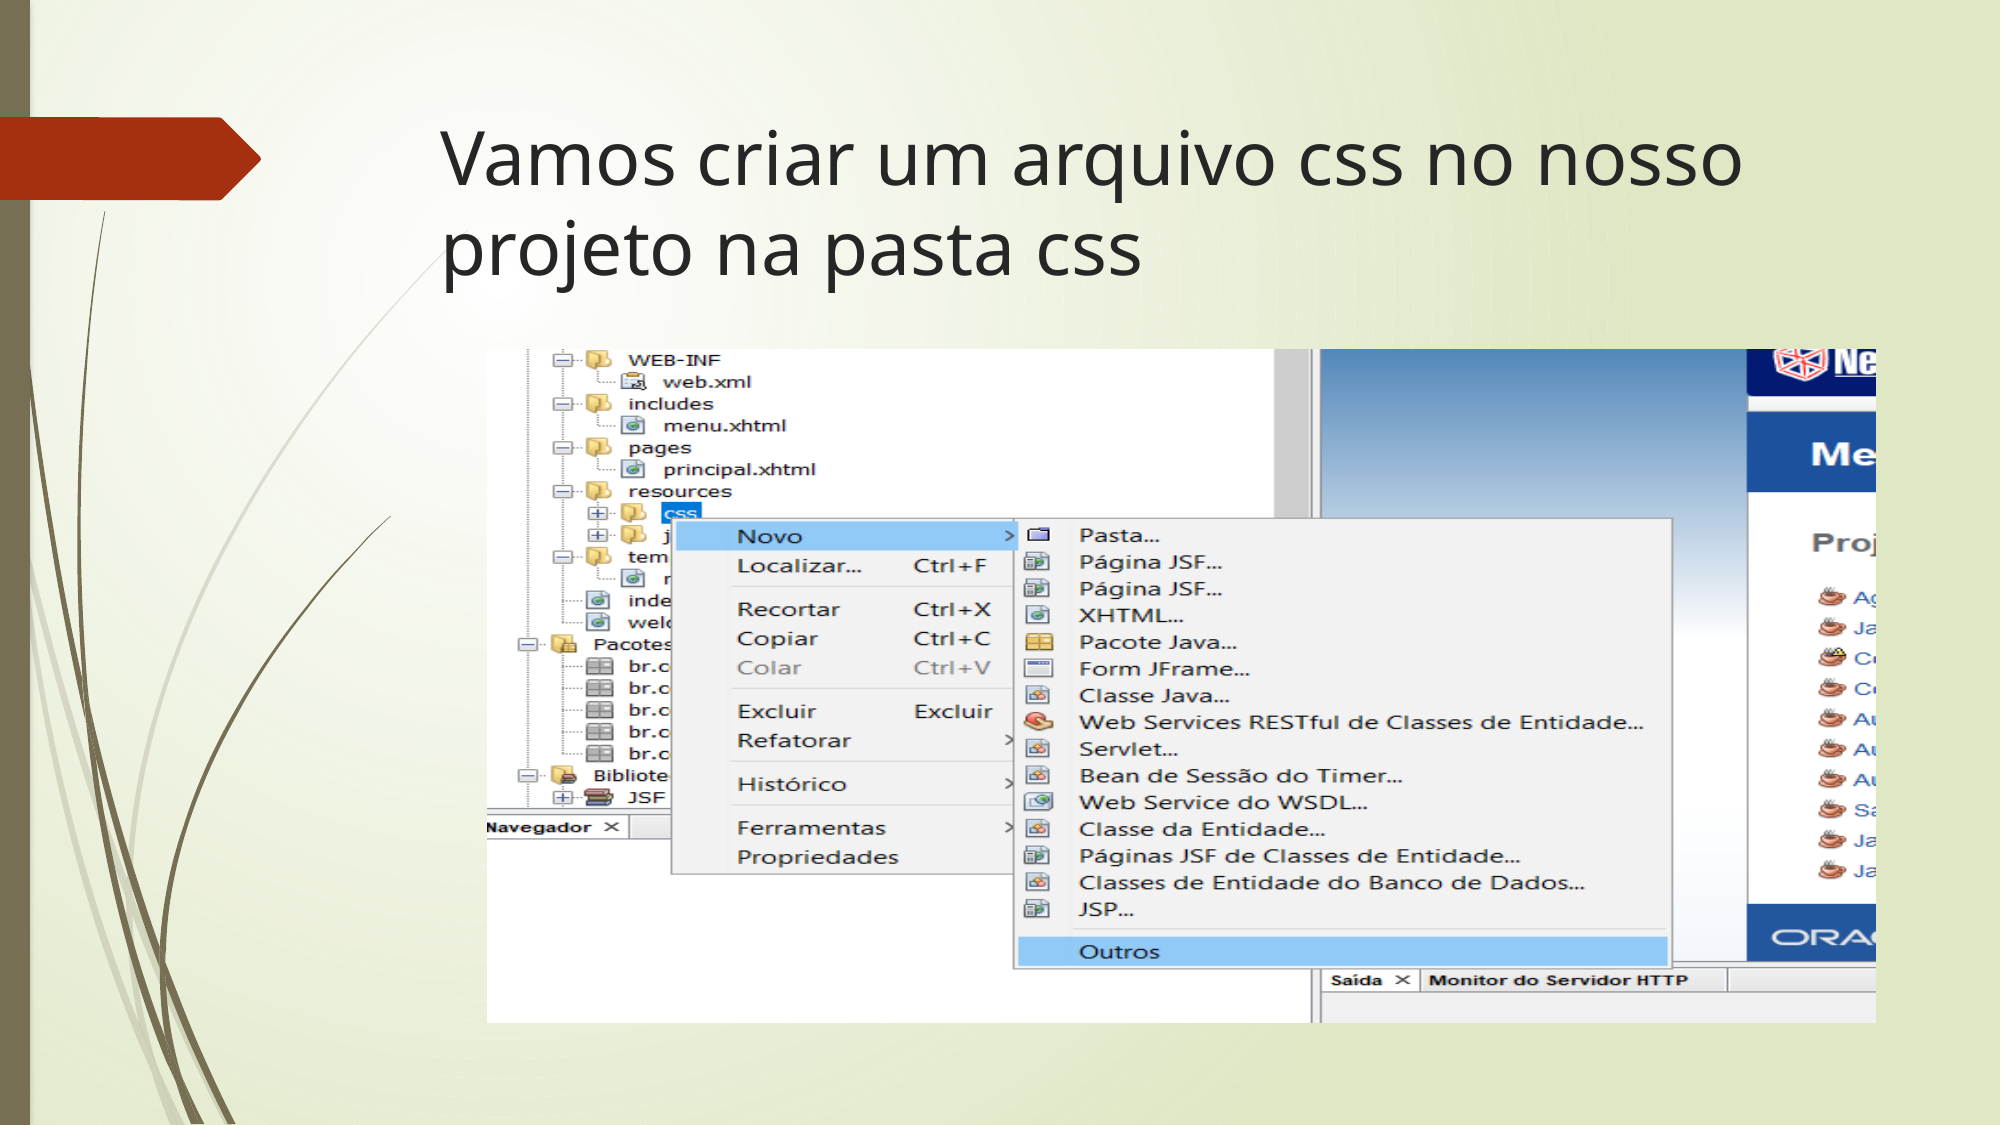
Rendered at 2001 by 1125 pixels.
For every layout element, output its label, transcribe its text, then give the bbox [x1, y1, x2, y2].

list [487, 349, 1876, 1023]
title Vamos criar um arquivo css no nosso projeto na pasta css [425, 102, 1888, 313]
